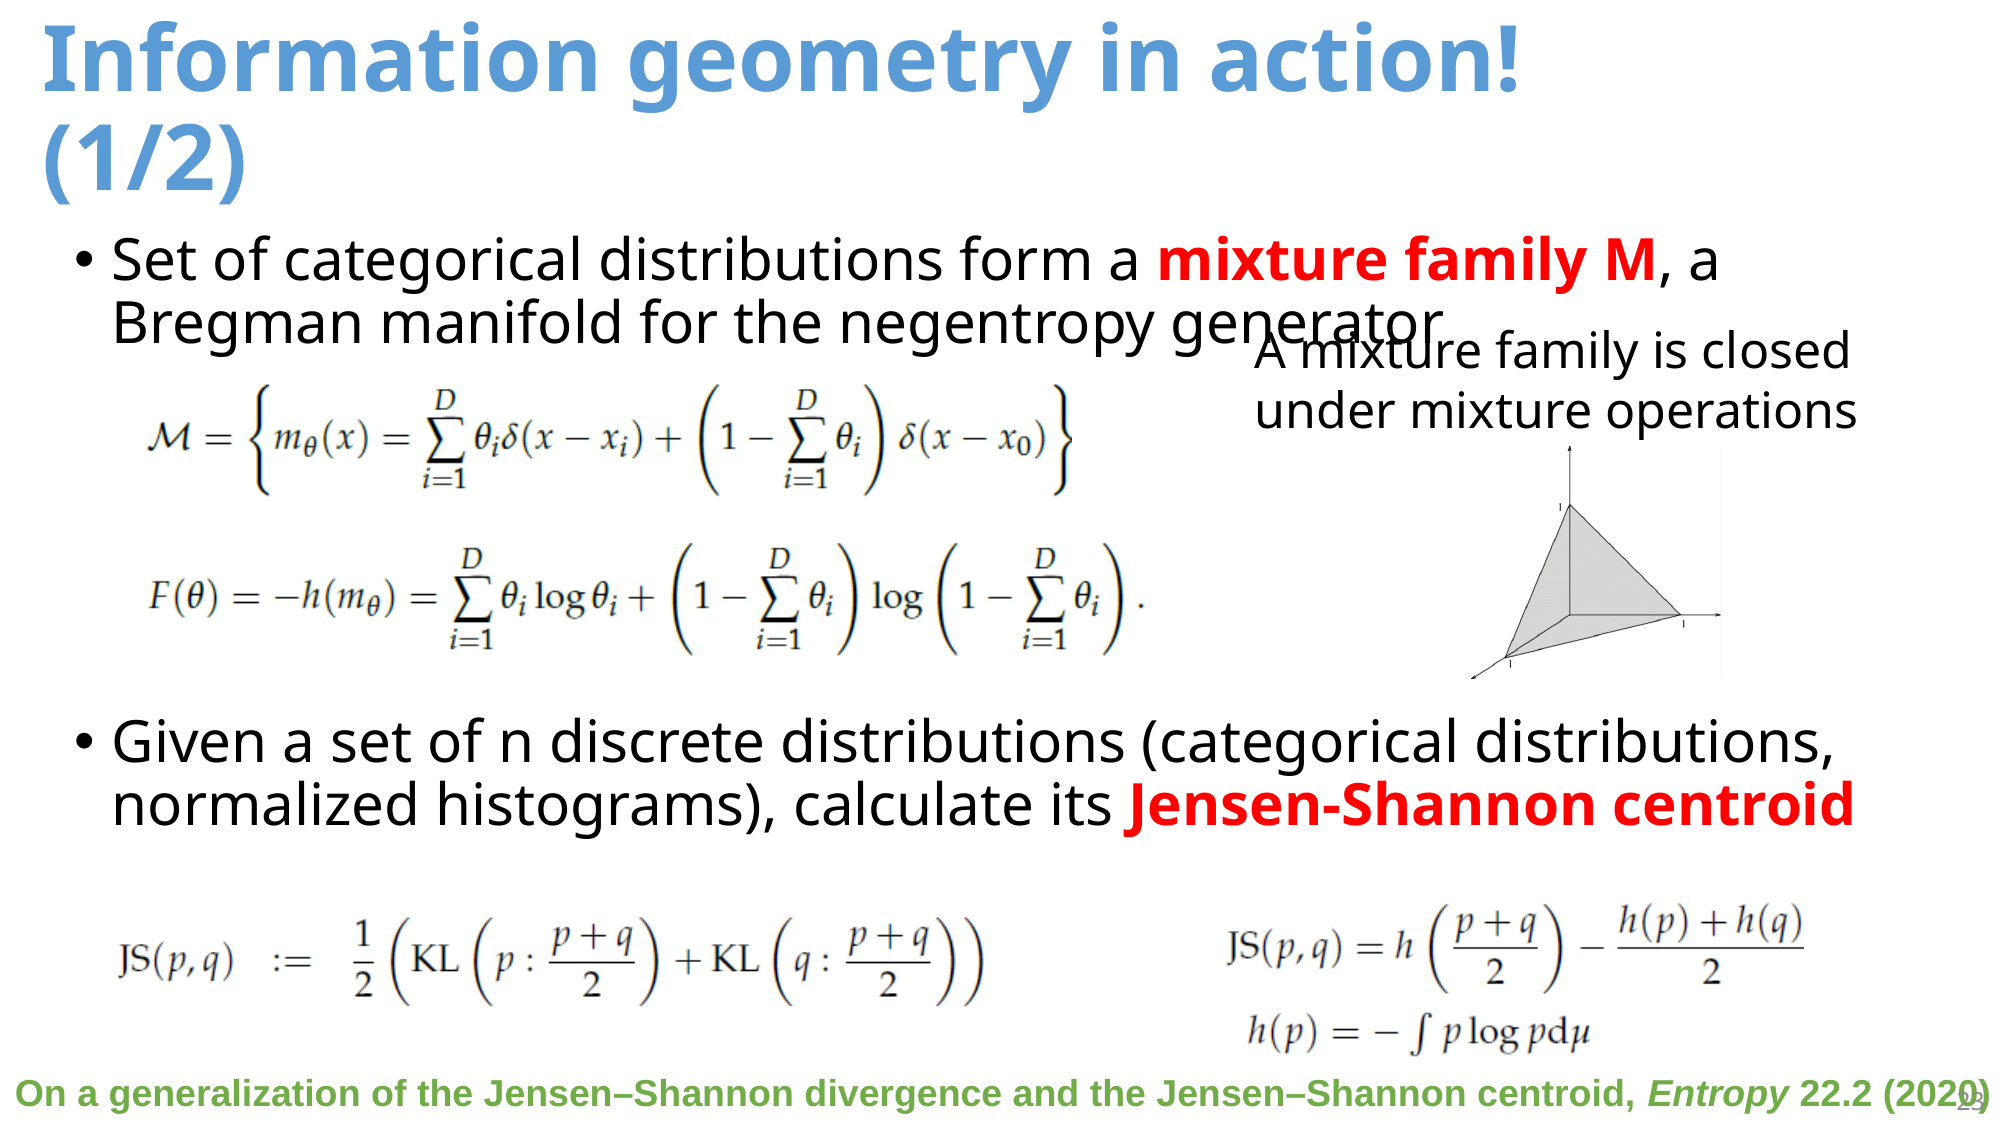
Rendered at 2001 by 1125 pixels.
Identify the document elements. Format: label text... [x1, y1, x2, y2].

text_box A mixture family is closed under mixture operations [1239, 311, 1881, 447]
picture [1222, 895, 1804, 1000]
slide_number 23 [1848, 1072, 2000, 1125]
text_box On a generalization of the Jensen–Shannon divergence and the Jensen–Shannon centroid, Entropy 22.2 (2020) [0, 1061, 2000, 1122]
picture [1239, 1005, 1597, 1058]
picture [1471, 446, 1721, 679]
list Set of categorical distributions form a mixture family M, a Bregman manifold for the negentropy generator Given a set of n discrete distributions (categorical distributions, normalized histograms), calculate its Jensen-Shannon centroid [59, 223, 1960, 937]
picture [133, 366, 1072, 523]
picture [118, 534, 1157, 670]
title Information geometry in action! (1/2) [27, 3, 1753, 221]
picture [91, 902, 987, 1011]
